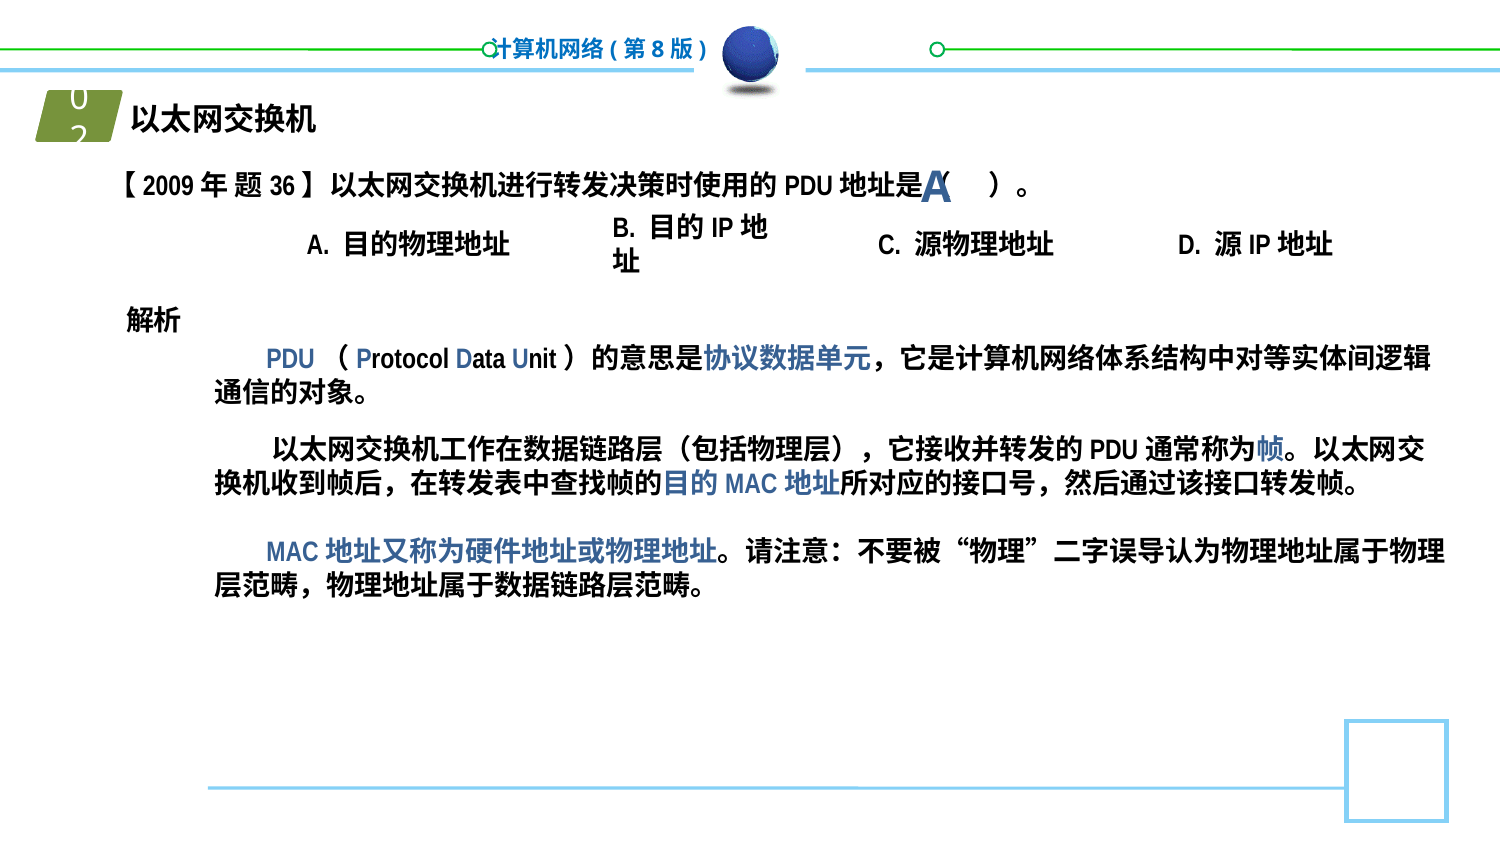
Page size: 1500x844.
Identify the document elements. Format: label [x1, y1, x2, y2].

text_box [203, 528, 1463, 606]
text_box [35, 90, 800, 146]
text_box [96, 153, 1463, 270]
picture [720, 24, 780, 91]
text_box [114, 293, 1463, 413]
text_box [203, 427, 1463, 504]
